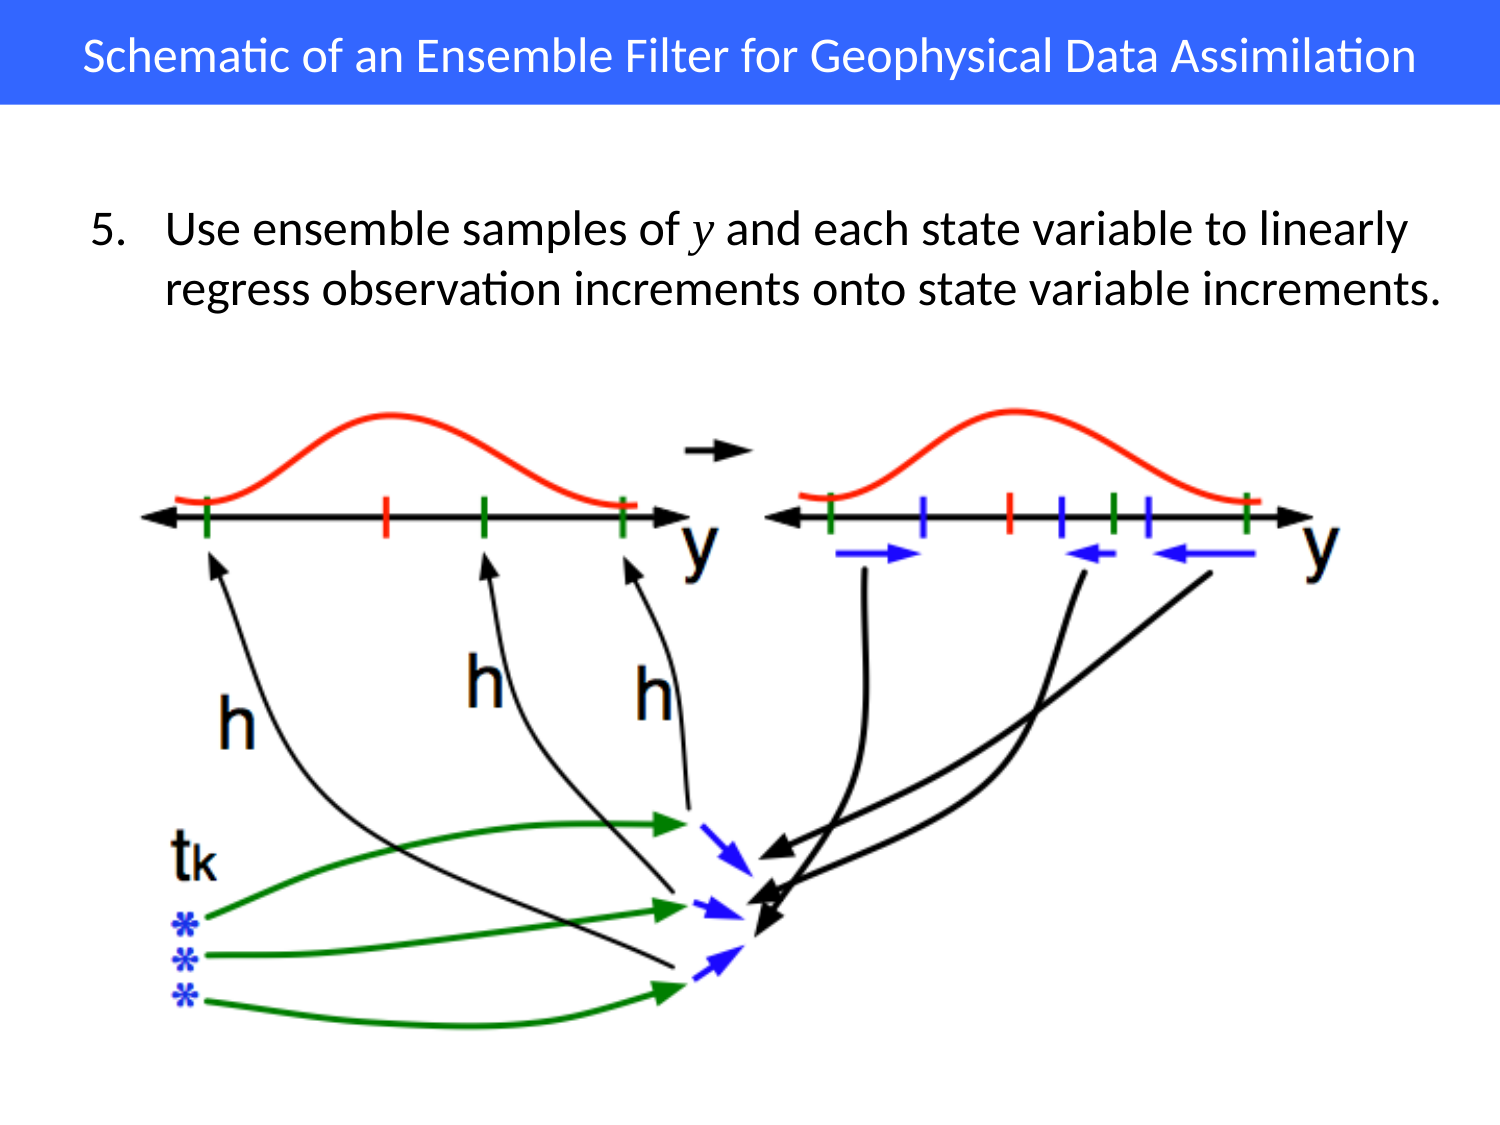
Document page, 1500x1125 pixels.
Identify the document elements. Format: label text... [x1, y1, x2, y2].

title Schematic of an Ensemble Filter for Geophysical Data Assimilation [0, 0, 1500, 105]
text_box Use ensemble samples of y and each state variable to linearly regress observation increments onto state variable increments. [75, 188, 1494, 323]
picture [67, 336, 1427, 1096]
